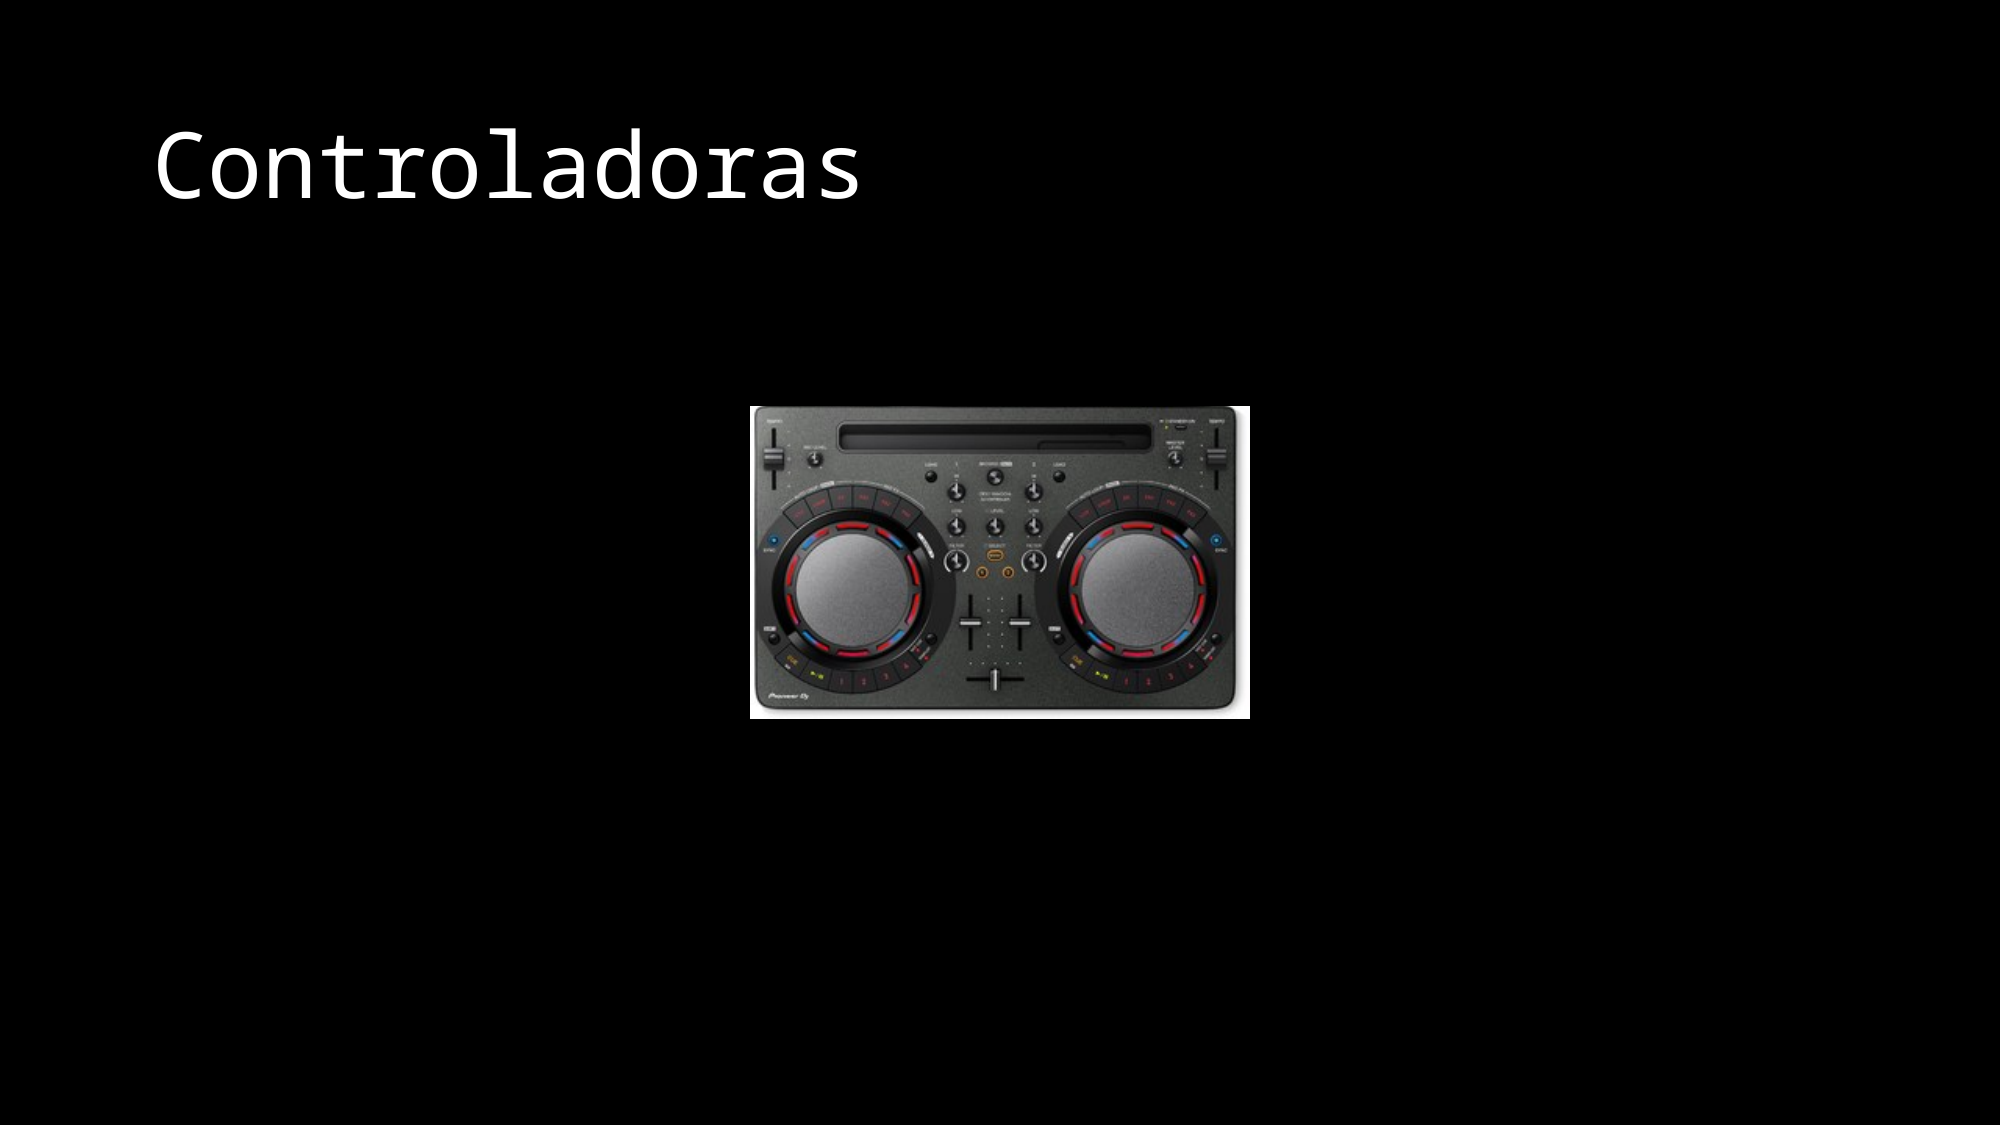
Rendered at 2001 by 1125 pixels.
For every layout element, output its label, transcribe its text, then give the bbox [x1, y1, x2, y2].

picture [749, 406, 1250, 719]
title Controladoras [137, 59, 1863, 278]
